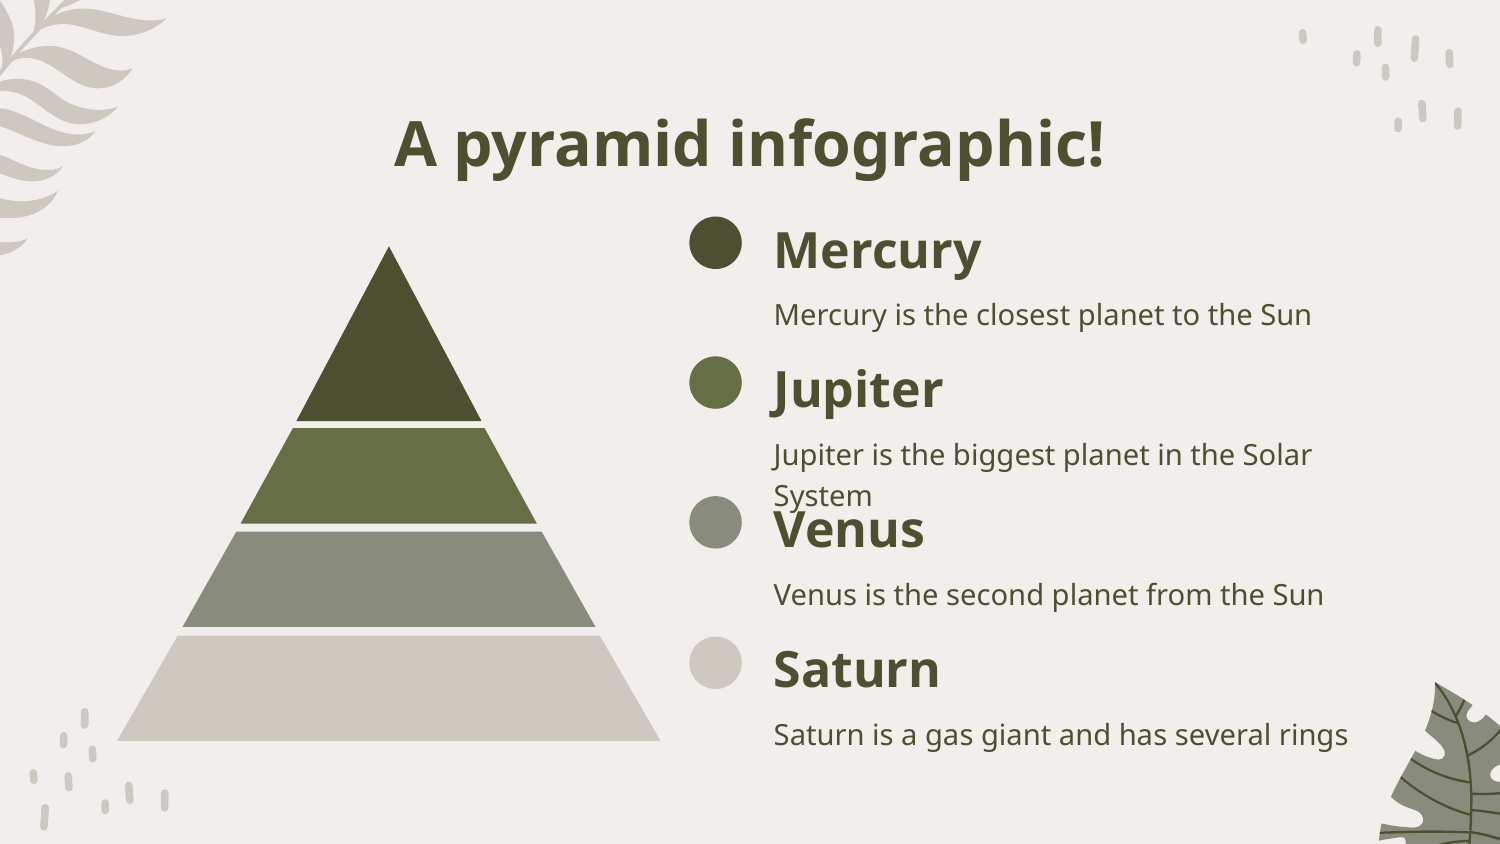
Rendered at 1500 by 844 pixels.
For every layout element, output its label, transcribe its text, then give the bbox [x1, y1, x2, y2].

title A pyramid infographic! [118, 88, 1382, 167]
text_box Venus [758, 496, 1382, 573]
text_box Jupiter is the biggest planet in the Solar System [758, 433, 1382, 472]
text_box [116, 245, 661, 742]
text_box [689, 496, 742, 549]
text_box [689, 356, 742, 409]
text_box Mercury is the closest planet to the Sun [758, 293, 1382, 332]
text_box Mercury [758, 216, 1382, 293]
text_box [689, 216, 742, 269]
text_box [689, 636, 742, 689]
text_box Saturn is a gas giant and has several rings [758, 713, 1382, 752]
text_box Jupiter [758, 356, 1382, 433]
text_box Venus is the second planet from the Sun [758, 573, 1382, 612]
text_box Saturn [758, 635, 1382, 713]
